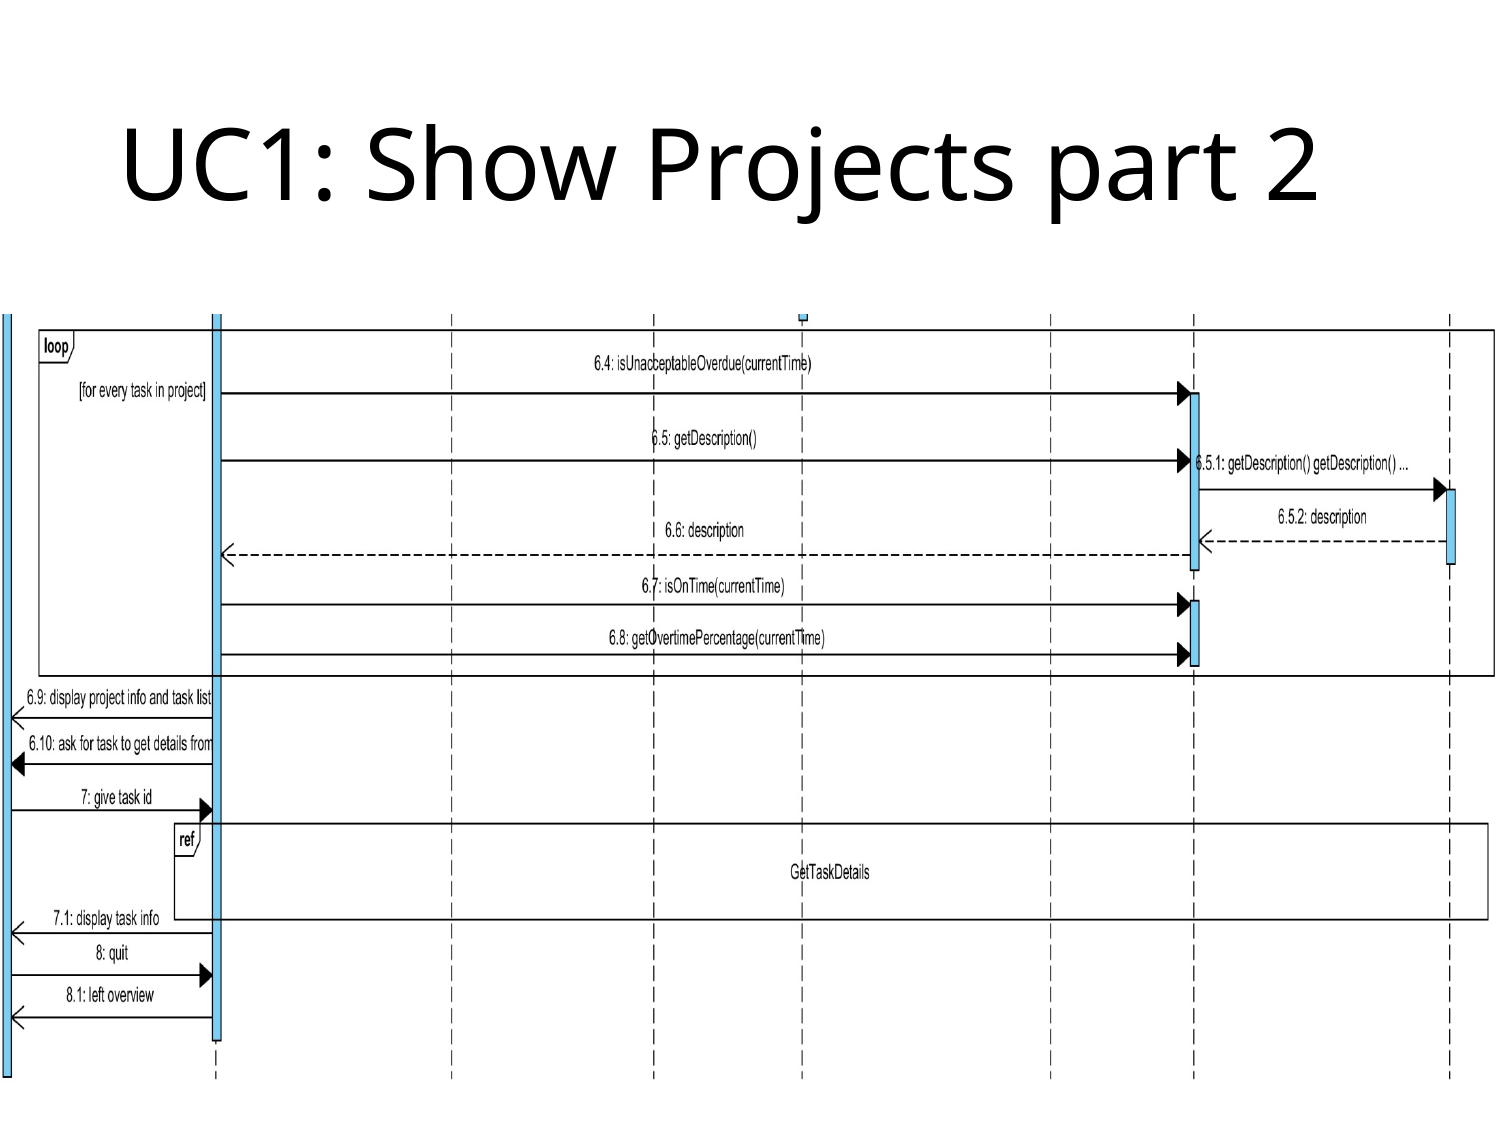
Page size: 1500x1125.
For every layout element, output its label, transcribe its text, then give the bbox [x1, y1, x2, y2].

title UC1: Show Projects part 2 [103, 59, 1397, 278]
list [0, 314, 1498, 1086]
